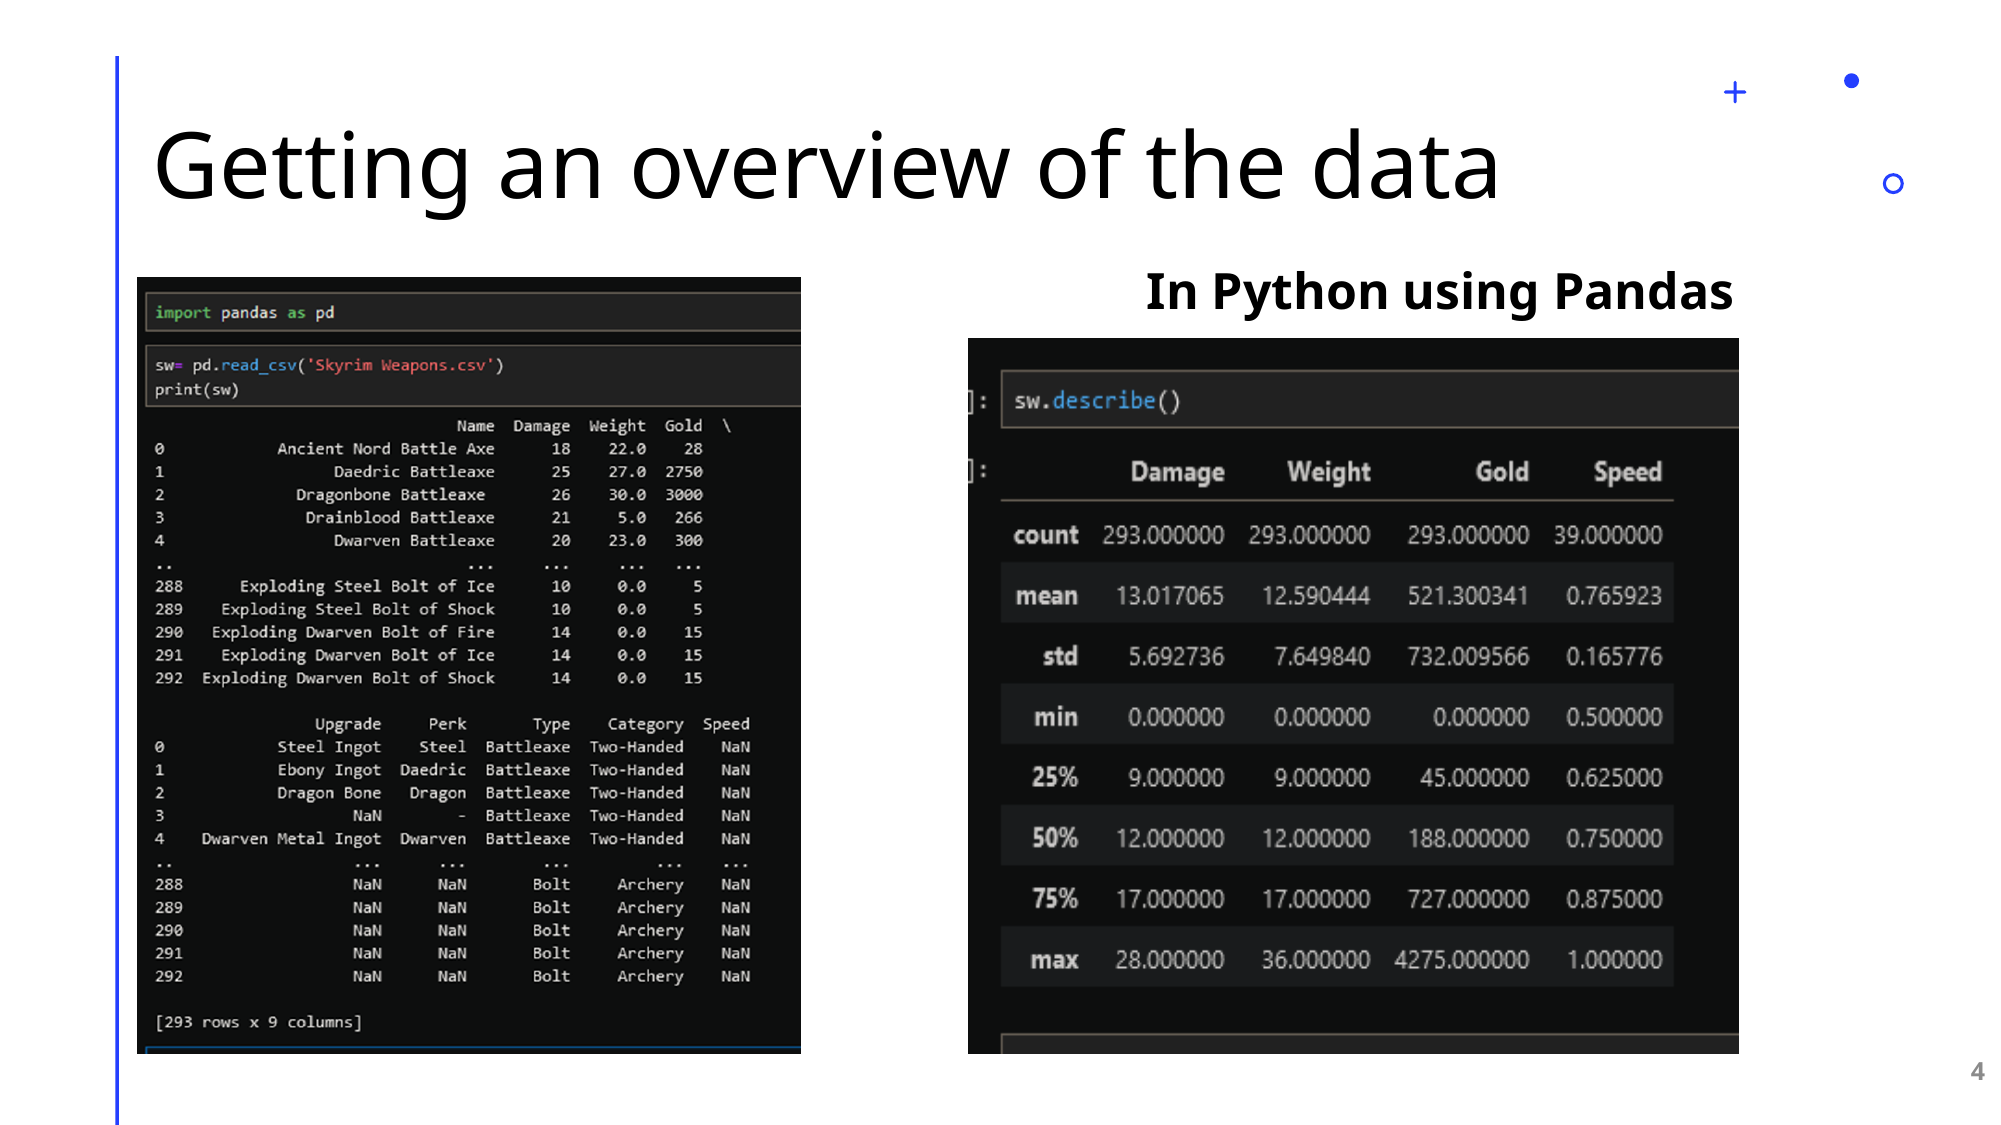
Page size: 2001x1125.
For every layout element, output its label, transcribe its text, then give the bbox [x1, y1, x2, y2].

slide_number 4 [1550, 1042, 2000, 1103]
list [137, 277, 801, 1054]
list In Python using Pandas [1131, 192, 1879, 328]
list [967, 338, 1739, 1054]
title Getting an overview of the data [137, 59, 1863, 278]
